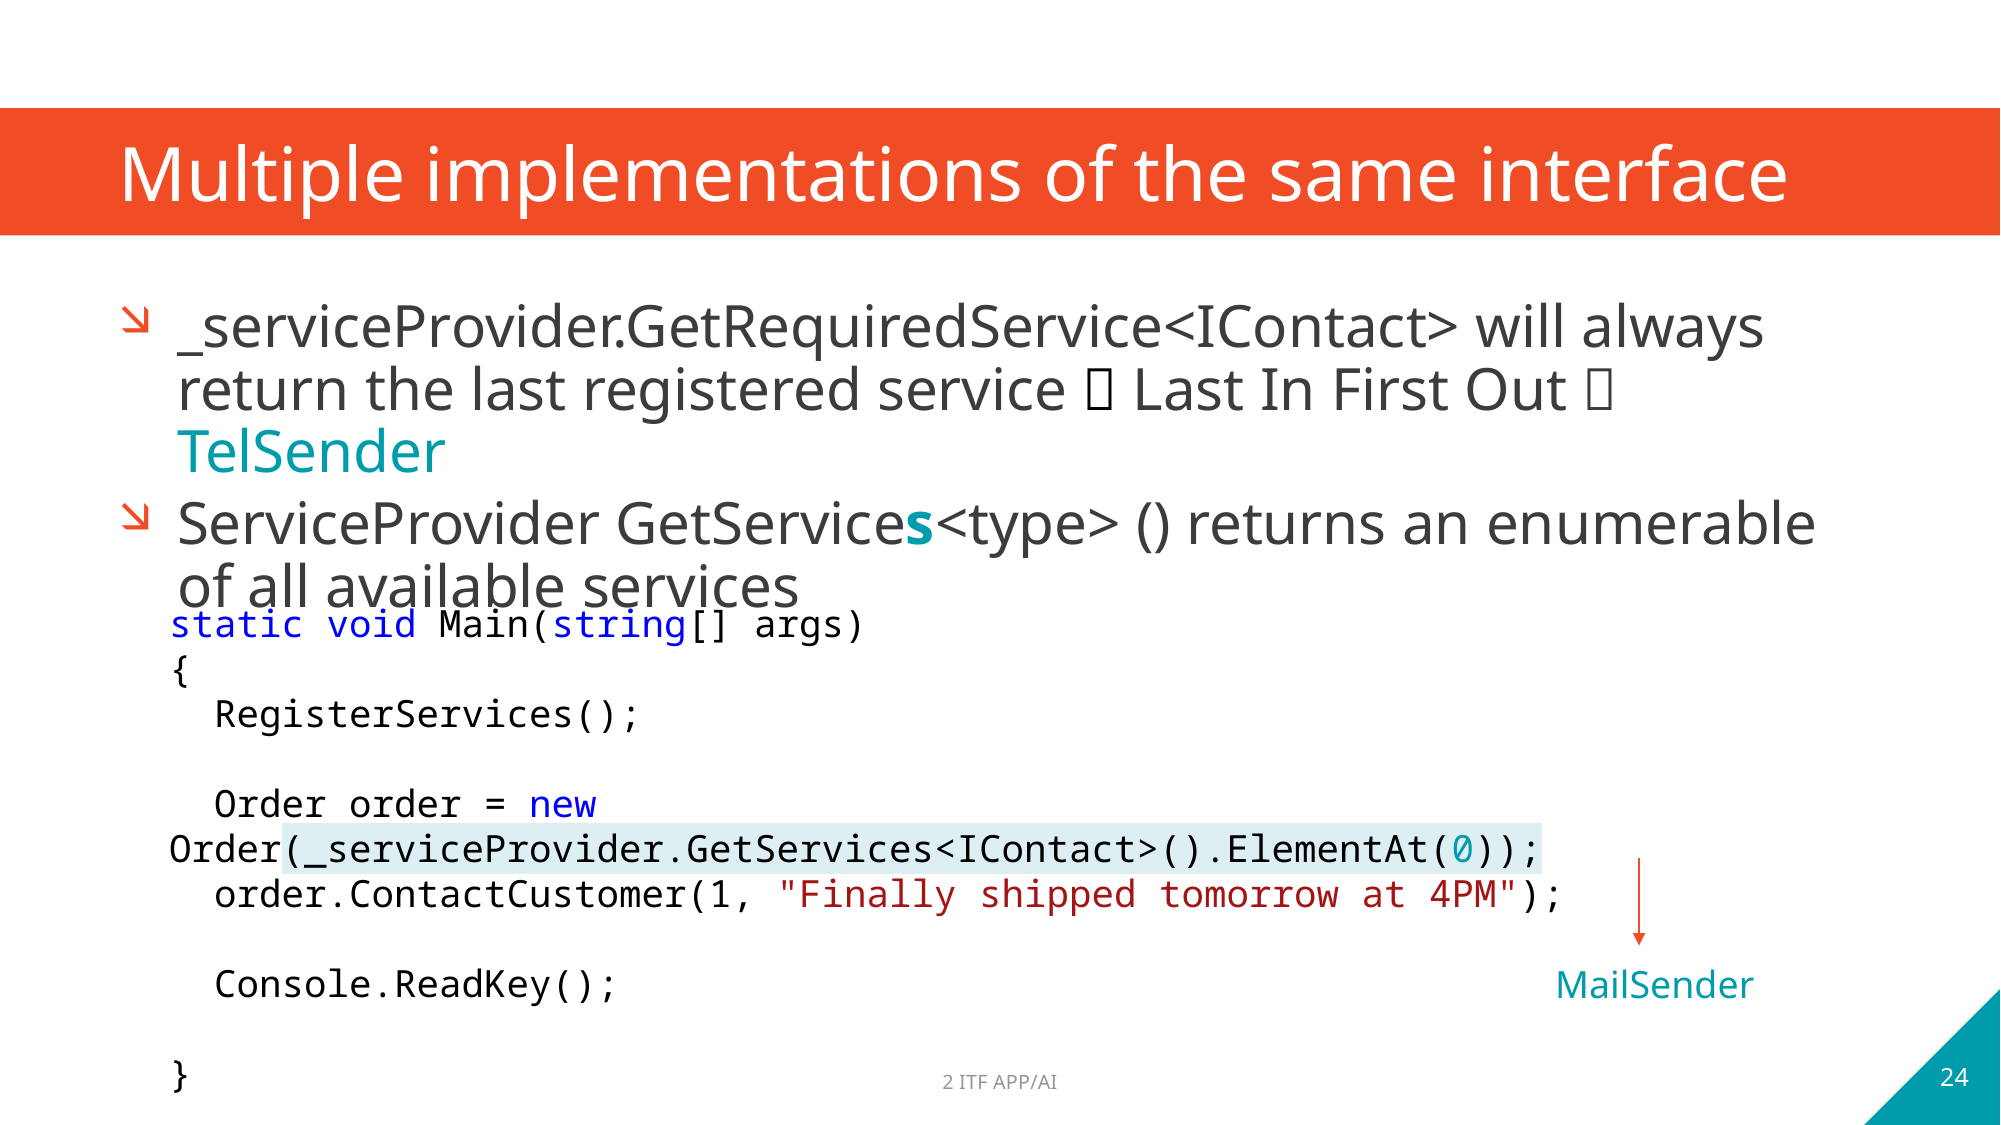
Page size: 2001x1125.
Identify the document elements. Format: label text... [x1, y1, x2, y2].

title Multiple implementations of the same interface [0, 108, 2000, 236]
text_box static void Main(string[] args) { RegisterServices(); Order order = new Order(_serviceProvider.GetServices<IContact>().ElementAt(0)); order.ContactCustomer(1, "Finally shipped tomorrow at 4PM"); Console.ReadKey(); } [154, 592, 1933, 1103]
slide_number 24 [1862, 987, 2000, 1125]
list _serviceProvider.GetRequiredService<IContact> will always return the last registered service  Last In First Out  TelSender ServiceProvider GetServices<type> () returns an enumerable of all available services [0, 237, 2000, 1040]
text_box MailSender [1540, 953, 1770, 1014]
